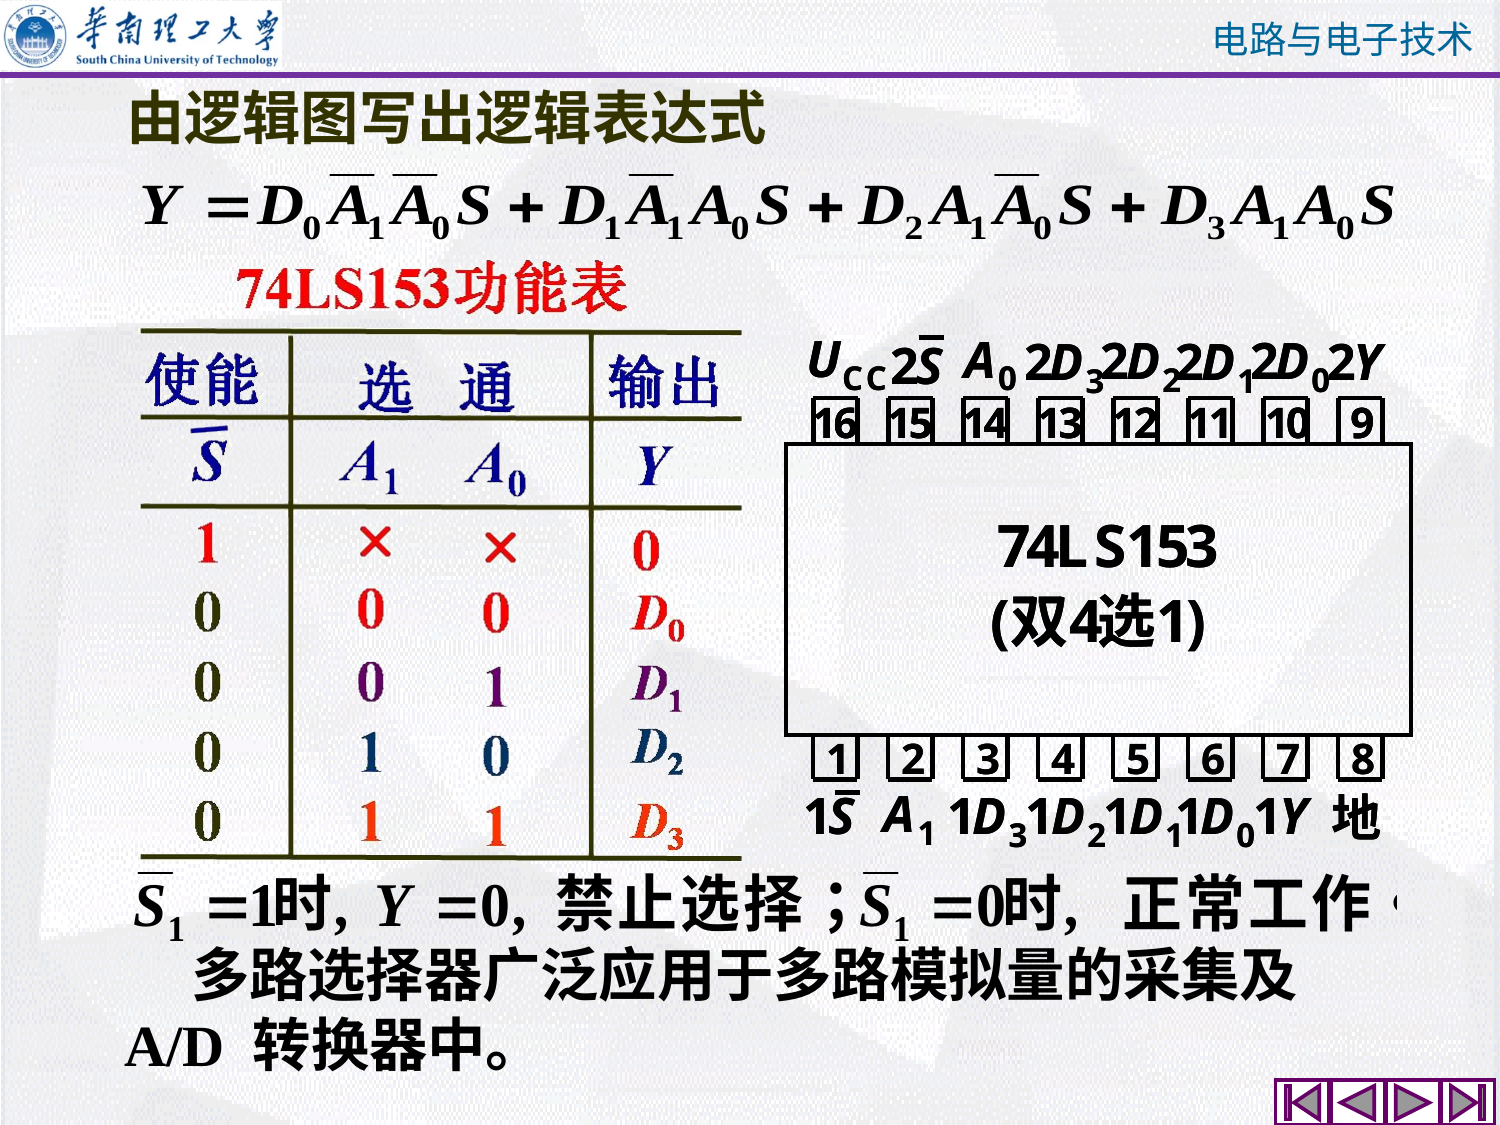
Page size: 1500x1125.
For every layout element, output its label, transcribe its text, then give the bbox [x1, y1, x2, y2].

text_box 由逻辑图写出逻辑表达式 [111, 73, 783, 159]
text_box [121, 858, 1397, 949]
text_box 多路选择器广泛应用于多路模拟量的采集及 A/D 转换器中。 [109, 931, 1435, 1086]
picture [1, 78, 1500, 1125]
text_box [134, 161, 1410, 251]
picture [1, 0, 1500, 72]
